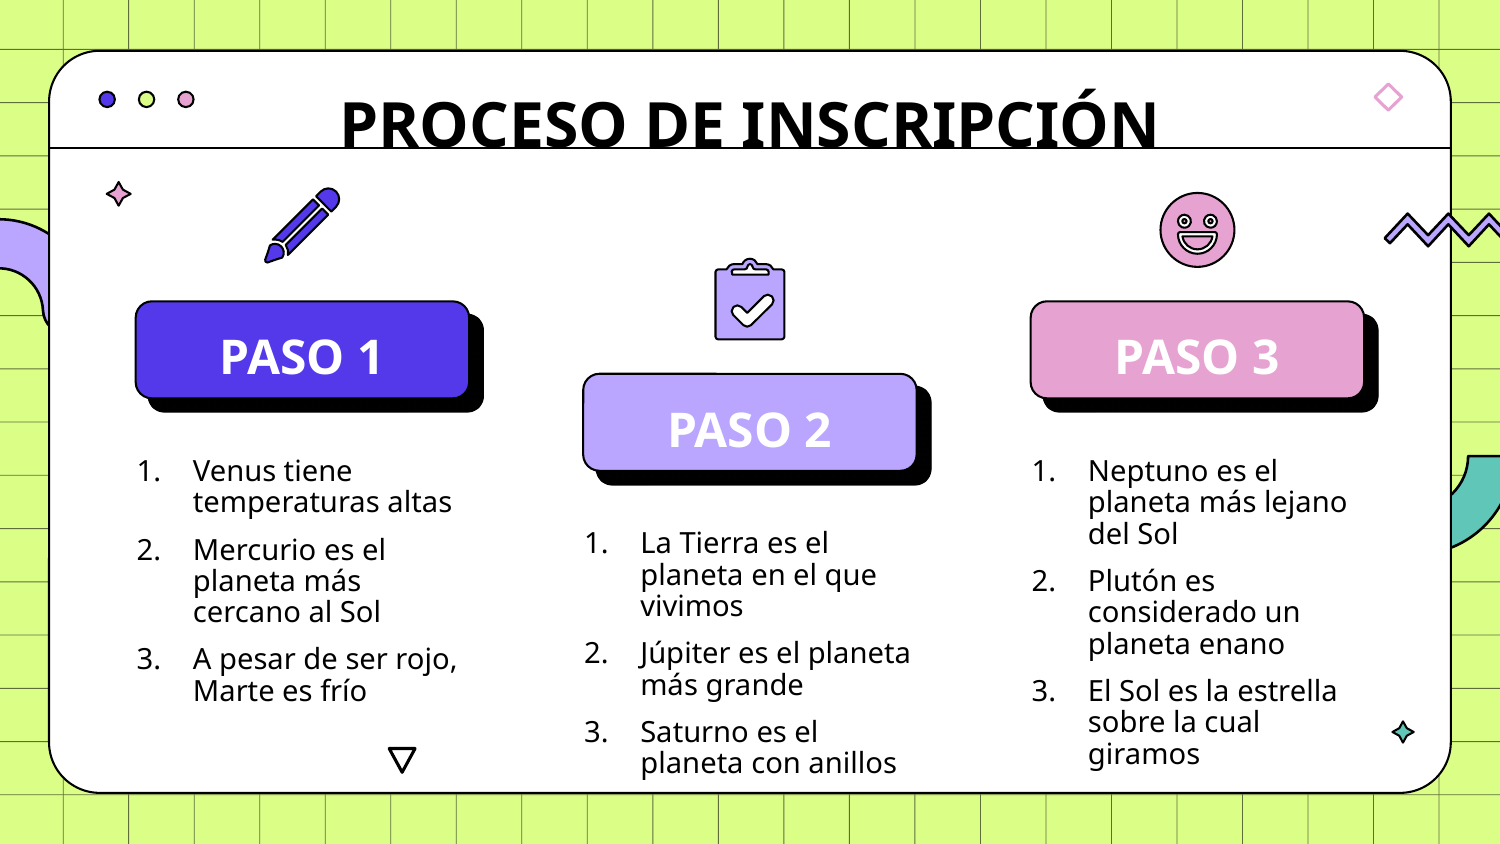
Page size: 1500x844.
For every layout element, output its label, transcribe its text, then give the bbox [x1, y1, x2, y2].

text_box PASO 1 [134, 300, 471, 400]
text_box [715, 258, 785, 340]
text_box Neptuno es el planeta más lejano del Sol Plutón es considerado un planeta enano El Sol es la estrella sobre la cual giramos [1016, 449, 1379, 681]
text_box [1392, 721, 1414, 743]
text_box [387, 746, 417, 774]
text_box PASO 2 [582, 372, 918, 472]
text_box [106, 182, 131, 206]
text_box [1373, 82, 1404, 112]
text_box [1160, 192, 1235, 267]
text_box [177, 90, 195, 109]
text_box PROCESO DE INSCRIPCIÓN [118, 96, 1382, 157]
text_box Venus tiene temperaturas altas Mercurio es el planeta más cercano al Sol A pesar de ser rojo, Marte es frío [121, 449, 484, 681]
text_box La Tierra es el planeta en el que vivimos Júpiter es el planeta más grande Saturno es el planeta con anillos [569, 521, 931, 754]
text_box PASO 3 [1029, 300, 1366, 400]
text_box [98, 90, 116, 109]
text_box [137, 90, 156, 109]
text_box [1384, 213, 1500, 247]
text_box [264, 188, 341, 263]
